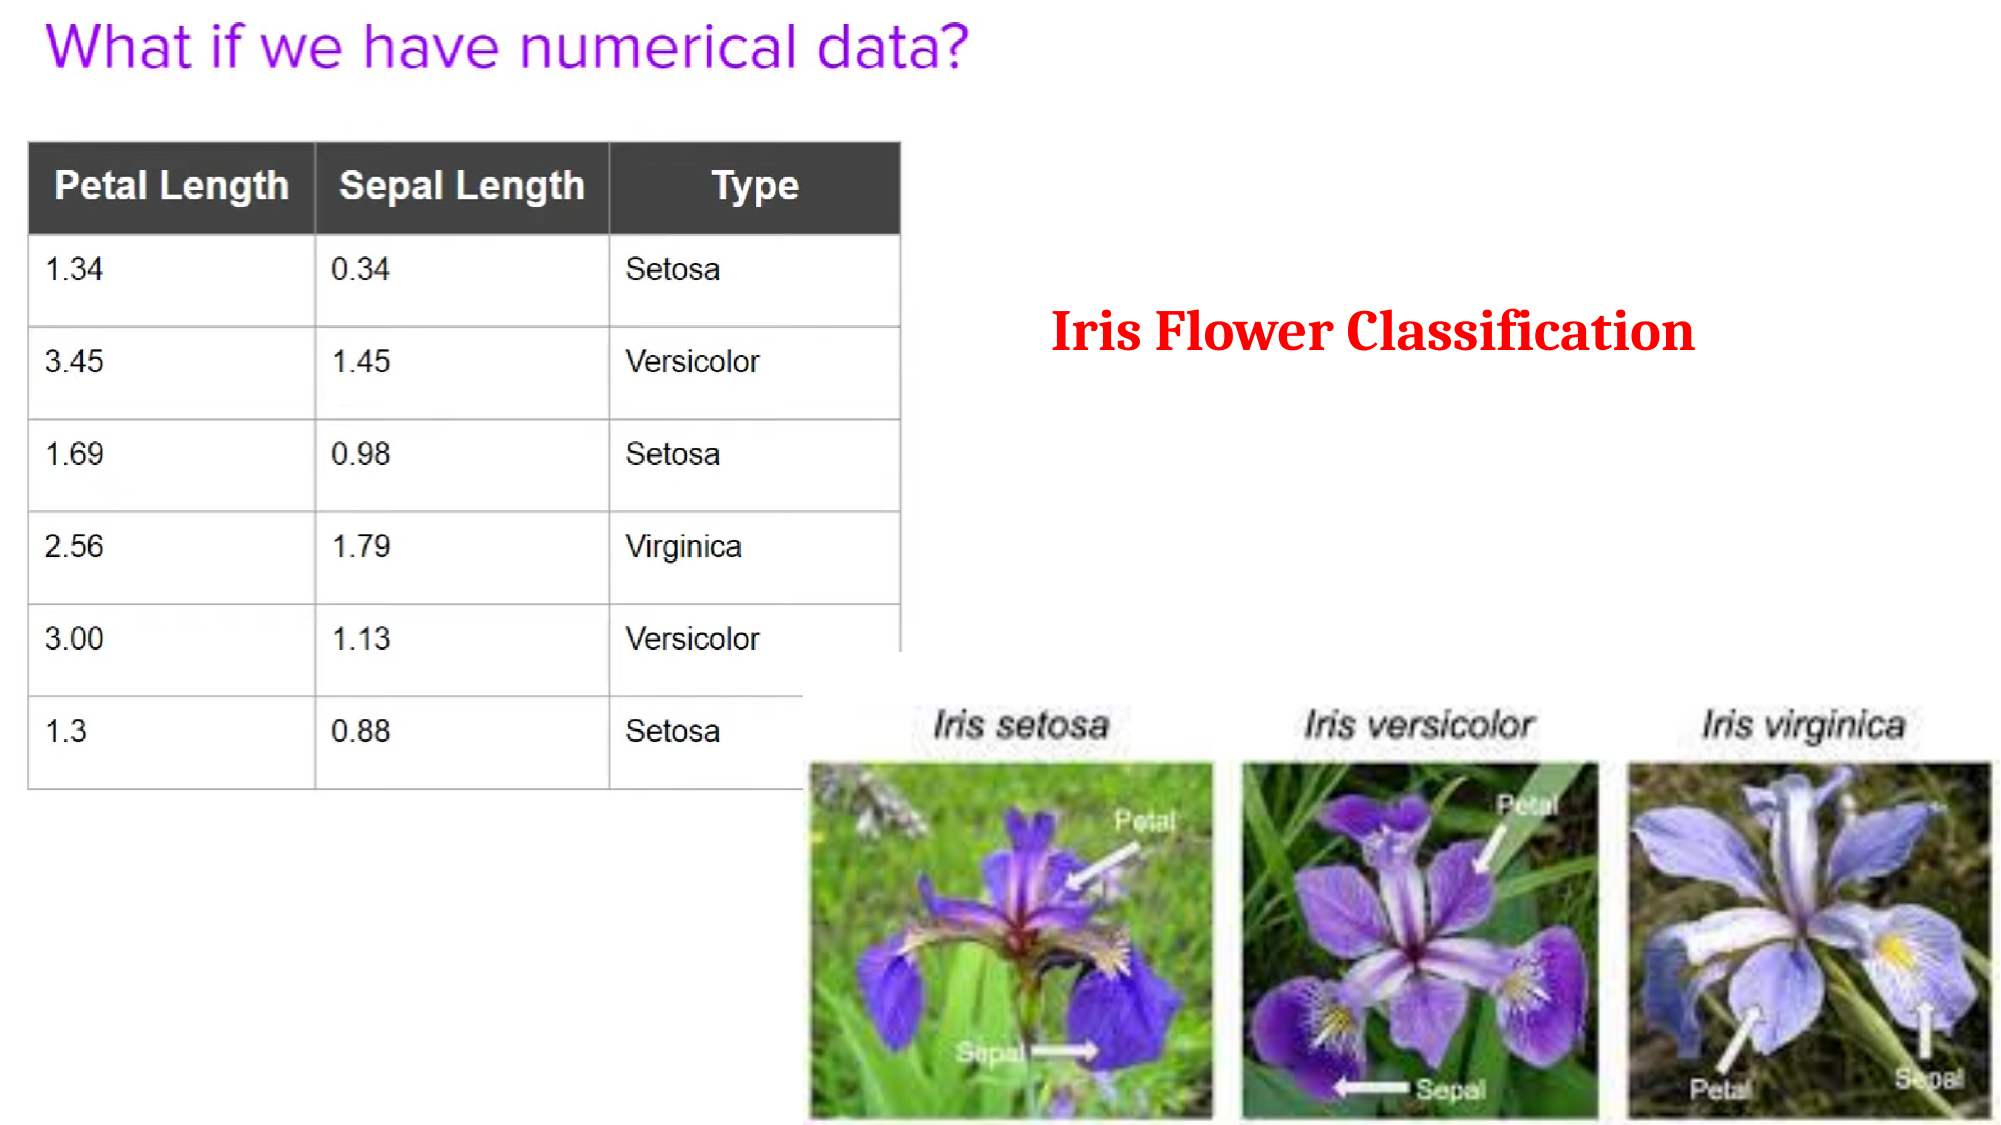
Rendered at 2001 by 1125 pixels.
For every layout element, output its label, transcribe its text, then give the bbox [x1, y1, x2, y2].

text_box Iris Flower Classification [1036, 284, 1805, 370]
picture [18, 2, 2000, 1125]
